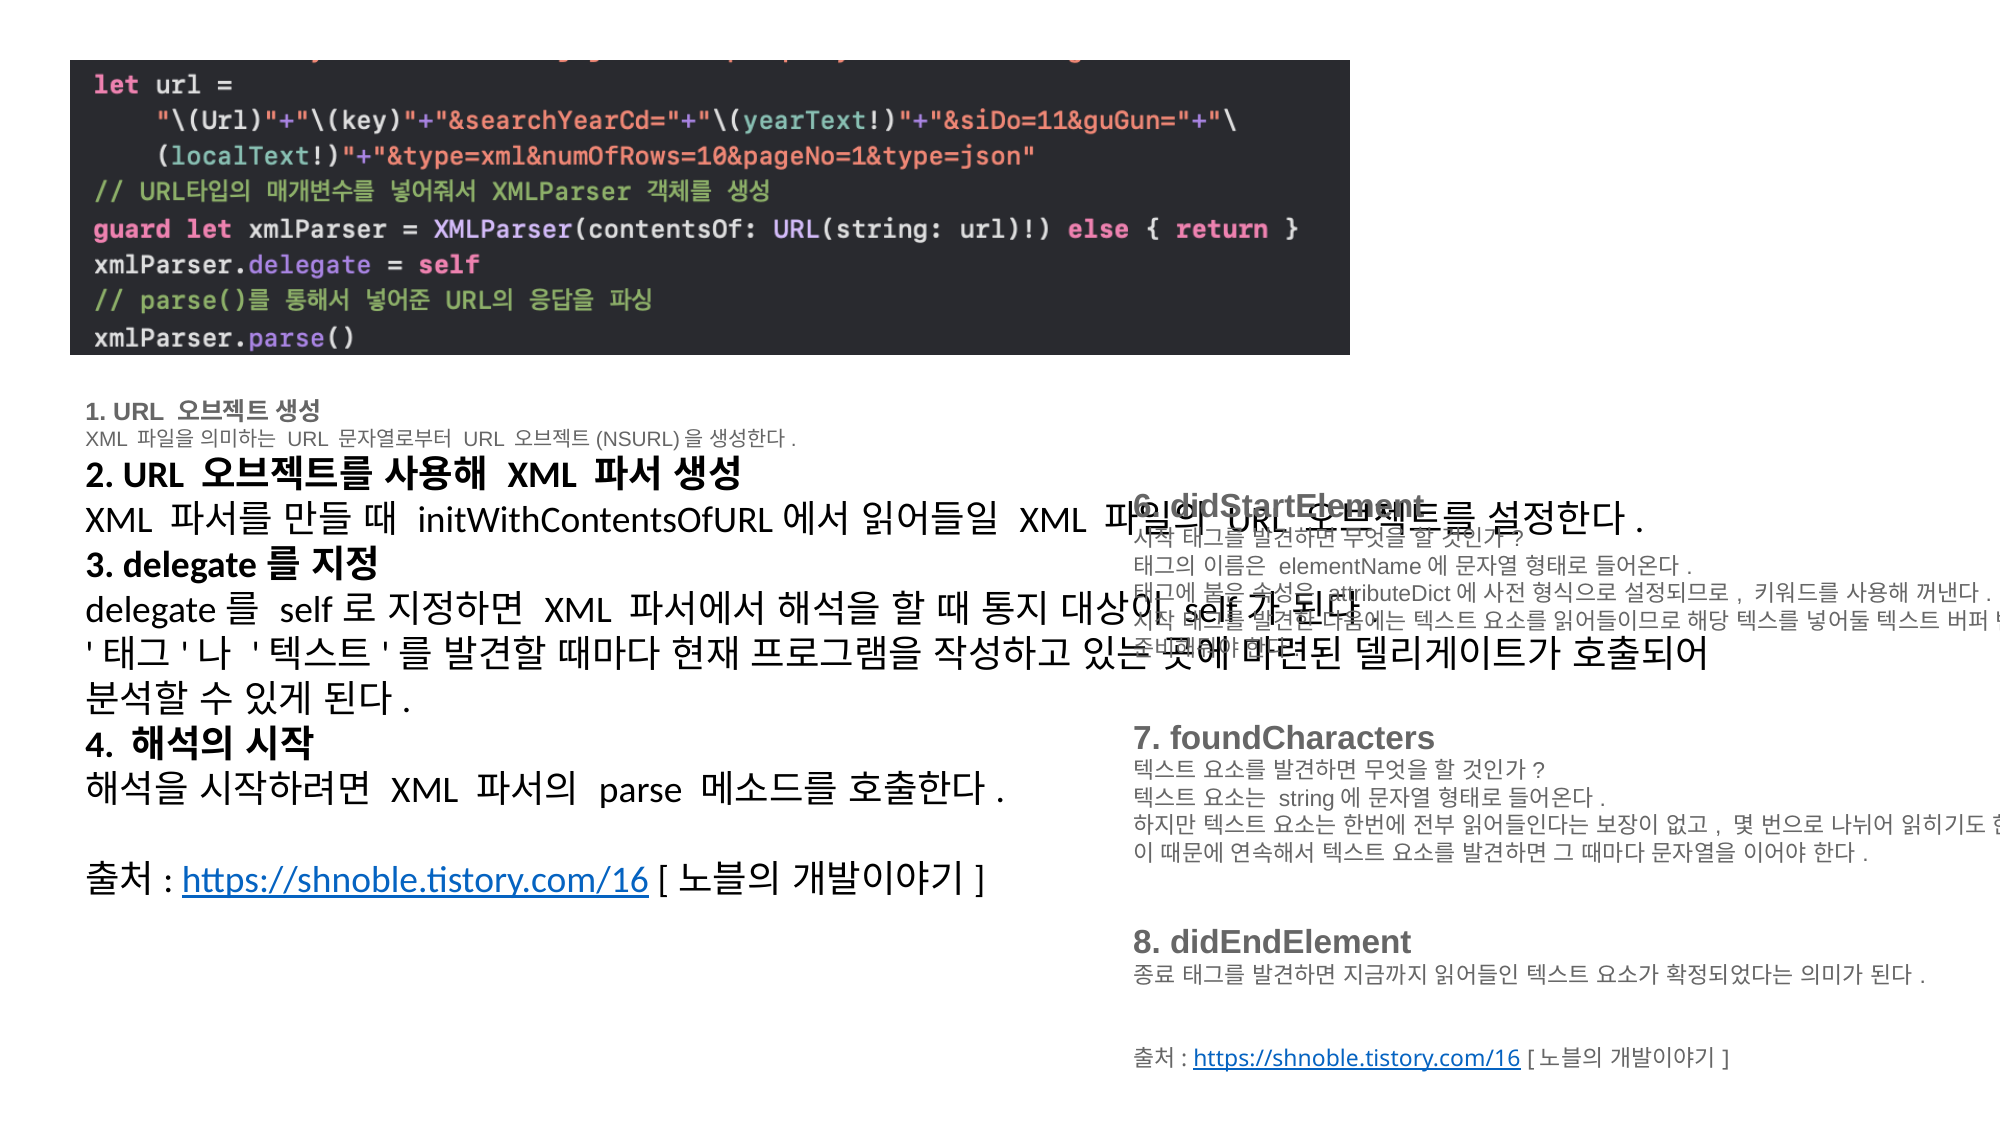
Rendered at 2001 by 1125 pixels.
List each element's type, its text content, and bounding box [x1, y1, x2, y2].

text_box 6. didStartElement 시작 태그를 발견하면 무엇을 할 것인가? 태그의 이름은 elementName에 문자열 형태로 들어온다. 태그에 붙은 속성은 attributeDict에 사전 형식으로 설정되므로, 키워드를 사용해 꺼낸다. 시작 태그를 발견한 다음에는 텍스트 요소를 읽어들이므로 해당 텍스를 넣어둘 텍스트 버퍼 변수를 준비해둬야 한다. 7. foundCharacters 텍스트 요소를 발견하면 무엇을 할 것인가? 텍스트 요소는 string에 문자열 형태로 들어온다. 하지만 텍스트 요소는 한번에 전부 읽어들인다는 보장이 없고, 몇 번으로 나뉘어 읽히기도 한다. 이 때문에 연속해서 텍스트 요소를 발견하면 그 때마다 문자열을 이어야 한다. 8. didEndElement 종료 태그를 발견하면 지금까지 읽어들인 텍스트 요소가 확정되었다는 의미가 된다. 출처: https://shnoble.tistory.com/16 [노블의 개발이야기] [1118, 476, 2000, 1082]
picture [70, 60, 1350, 355]
text_box 1. URL 오브젝트 생성 XML 파일을 의미하는 URL 문자열로부터 URL 오브젝트(NSURL)을 생성한다. 2. URL 오브젝트를 사용해 XML 파서 생성 XML 파서를 만들 때 initWithContentsOfURL에서 읽어들일 XML 파일의 URL 오브젝트를 설정한다. 3. delegate를 지정 delegate를 self로 지정하면 XML 파서에서 해석을 할 때 통지 대상이 self가 된다. '태그'나 '텍스트'를 발견할 때마다 현재 프로그램을 작성하고 있는 곳에 마련된 델리게이트가 호출되어 분석할 수 있게 된다. 4. 해석의 시작 해석을 시작하려면 XML 파서의 parse 메소드를 호출한다. 출처: https://shnoble.tistory.com/16 [노블의 개발이야기] [70, 387, 1762, 908]
